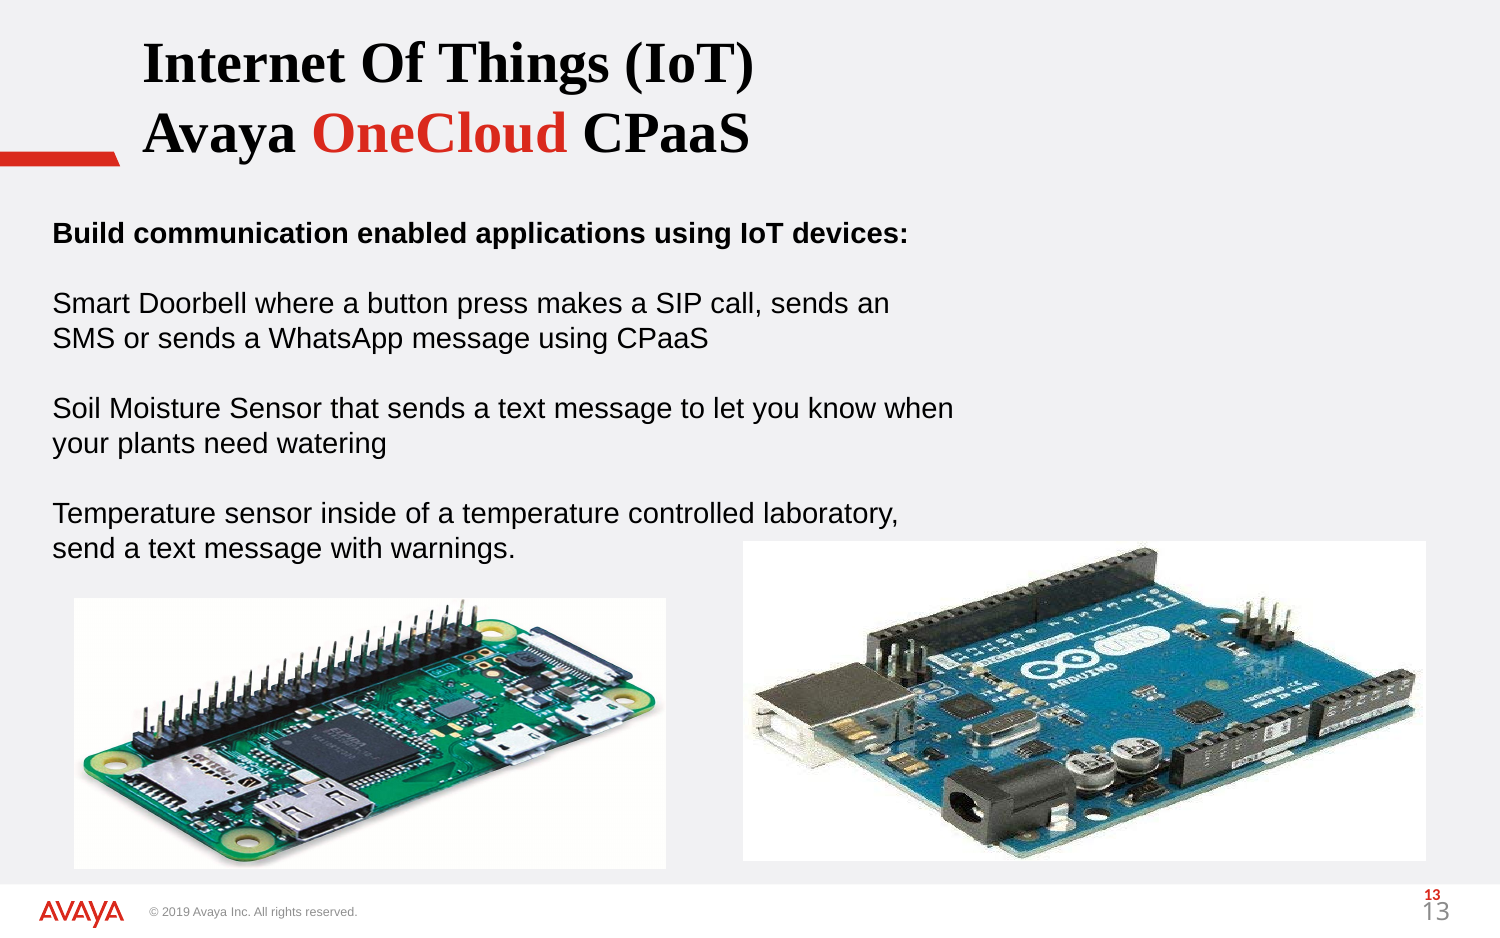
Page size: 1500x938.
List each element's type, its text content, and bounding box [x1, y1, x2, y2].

text_box Build communication enabled applications using IoT devices: Smart Doorbell where a button press makes a SIP call, sends an SMS or sends a WhatsApp message using CPaaS Soil Moisture Sensor that sends a text message to let you know when your plants need watering Temperature sensor inside of a temperature controlled laboratory, send a text message with warnings. [37, 207, 975, 572]
picture [74, 598, 666, 869]
picture [743, 540, 1426, 861]
text_box Internet Of Things (IoT) Avaya OneCloud CPaaS [127, 0, 1181, 206]
slide_number 13 [1308, 868, 1452, 919]
